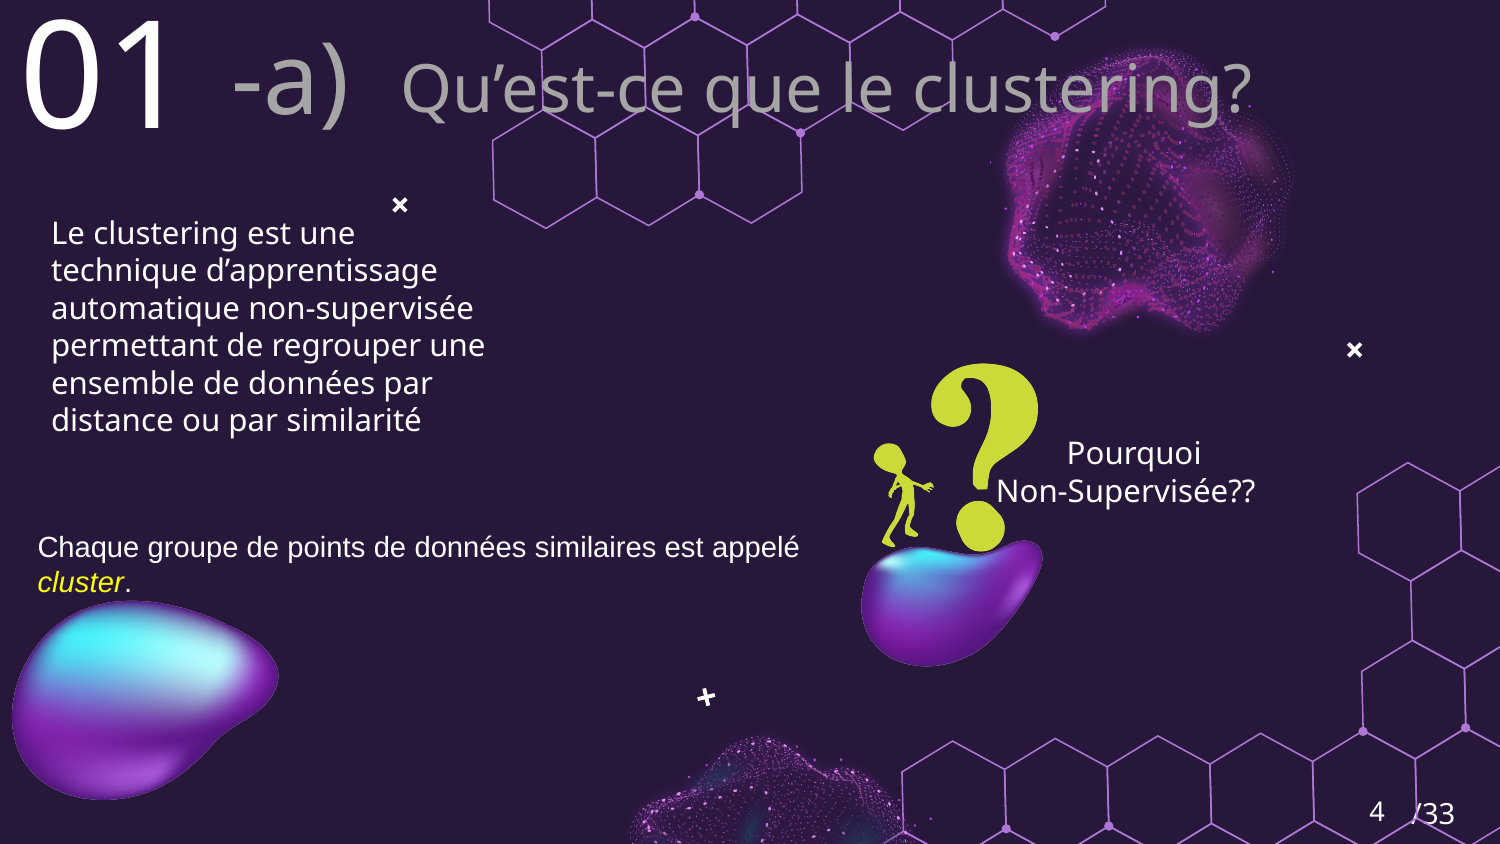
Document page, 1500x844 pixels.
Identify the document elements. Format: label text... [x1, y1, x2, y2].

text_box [393, 198, 407, 212]
picture [0, 591, 299, 844]
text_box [699, 690, 713, 704]
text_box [1348, 343, 1362, 357]
title 01 [4, 0, 232, 139]
picture [825, 358, 1091, 684]
slide_number ‹#› [1332, 779, 1423, 835]
text_box Pourquoi Non-Supervisée?? [1096, 418, 1296, 518]
title Qu’est-ce que le clustering? [532, 30, 1455, 118]
subtitle Le clustering est une technique d’apprentissage automatique non-supervisée permettant de regrouper une ensemble de données par distance ou par similarité [36, 198, 510, 513]
text_box Chaque groupe de points de données similaires est appelé cluster. [22, 513, 826, 613]
text_box -a) [216, 5, 532, 144]
picture [598, 661, 975, 844]
picture [989, 41, 1306, 344]
